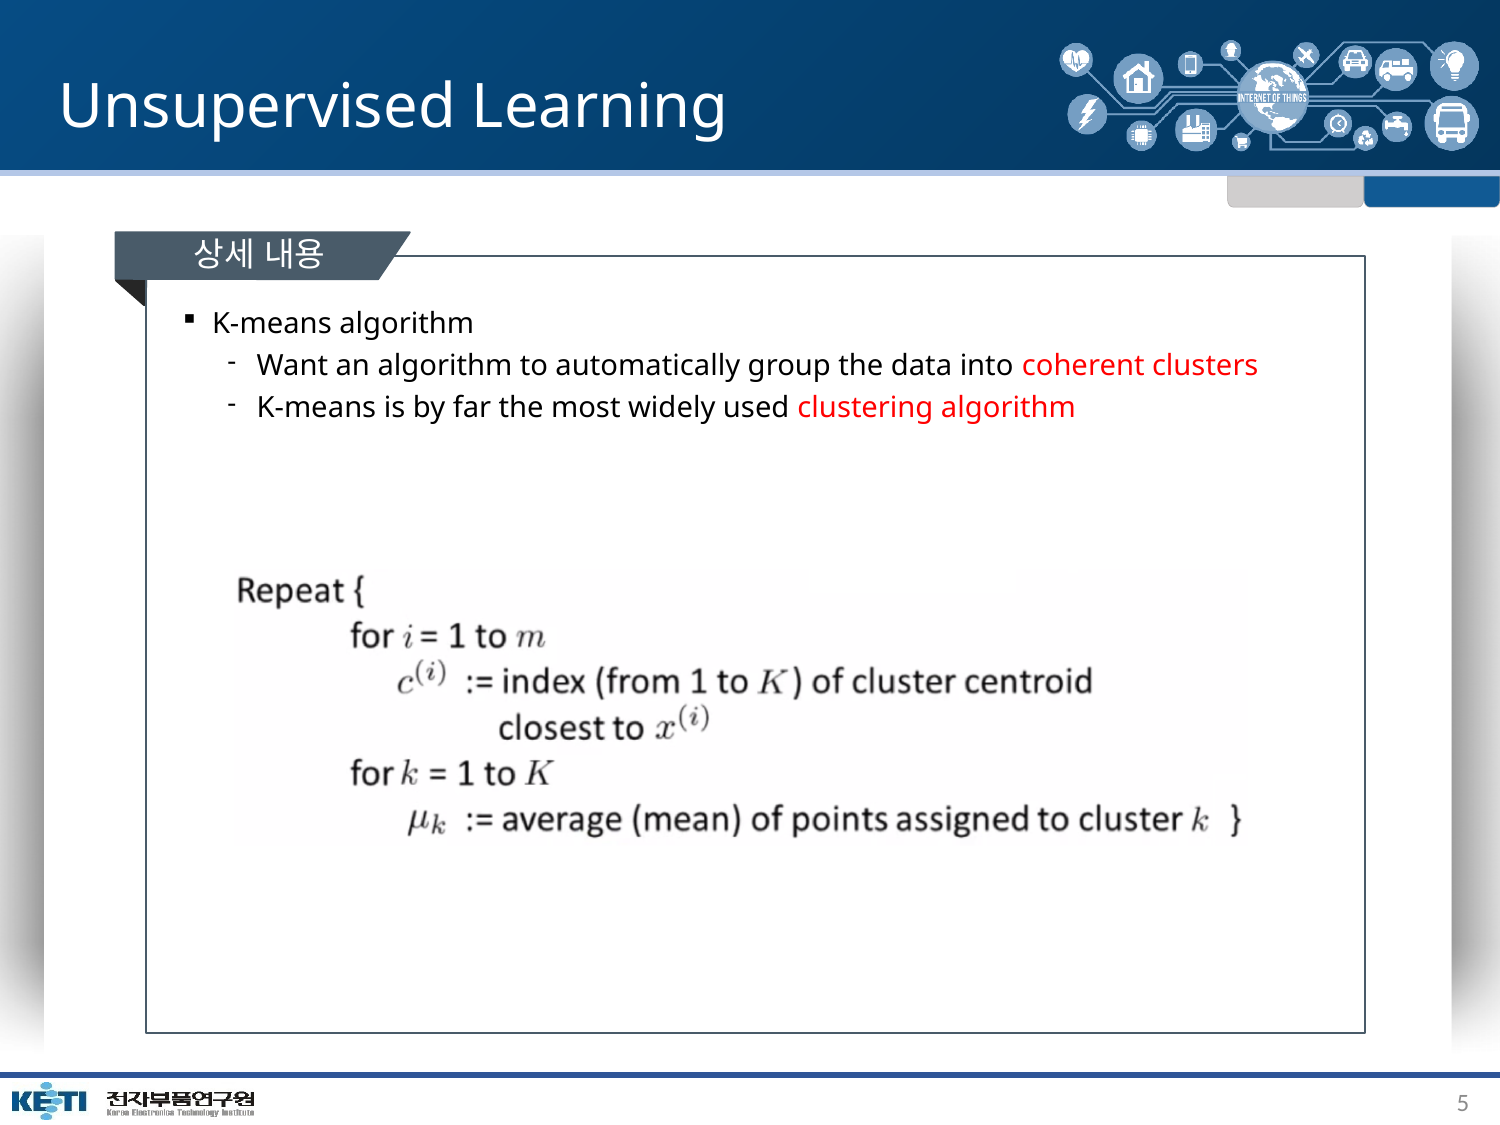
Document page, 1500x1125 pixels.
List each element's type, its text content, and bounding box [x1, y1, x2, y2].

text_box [115, 231, 1366, 1034]
slide_number 5 [1146, 1088, 1485, 1114]
title Unsupervised Learning [43, 66, 1052, 149]
picture [12, 1082, 254, 1120]
picture [231, 568, 1249, 848]
